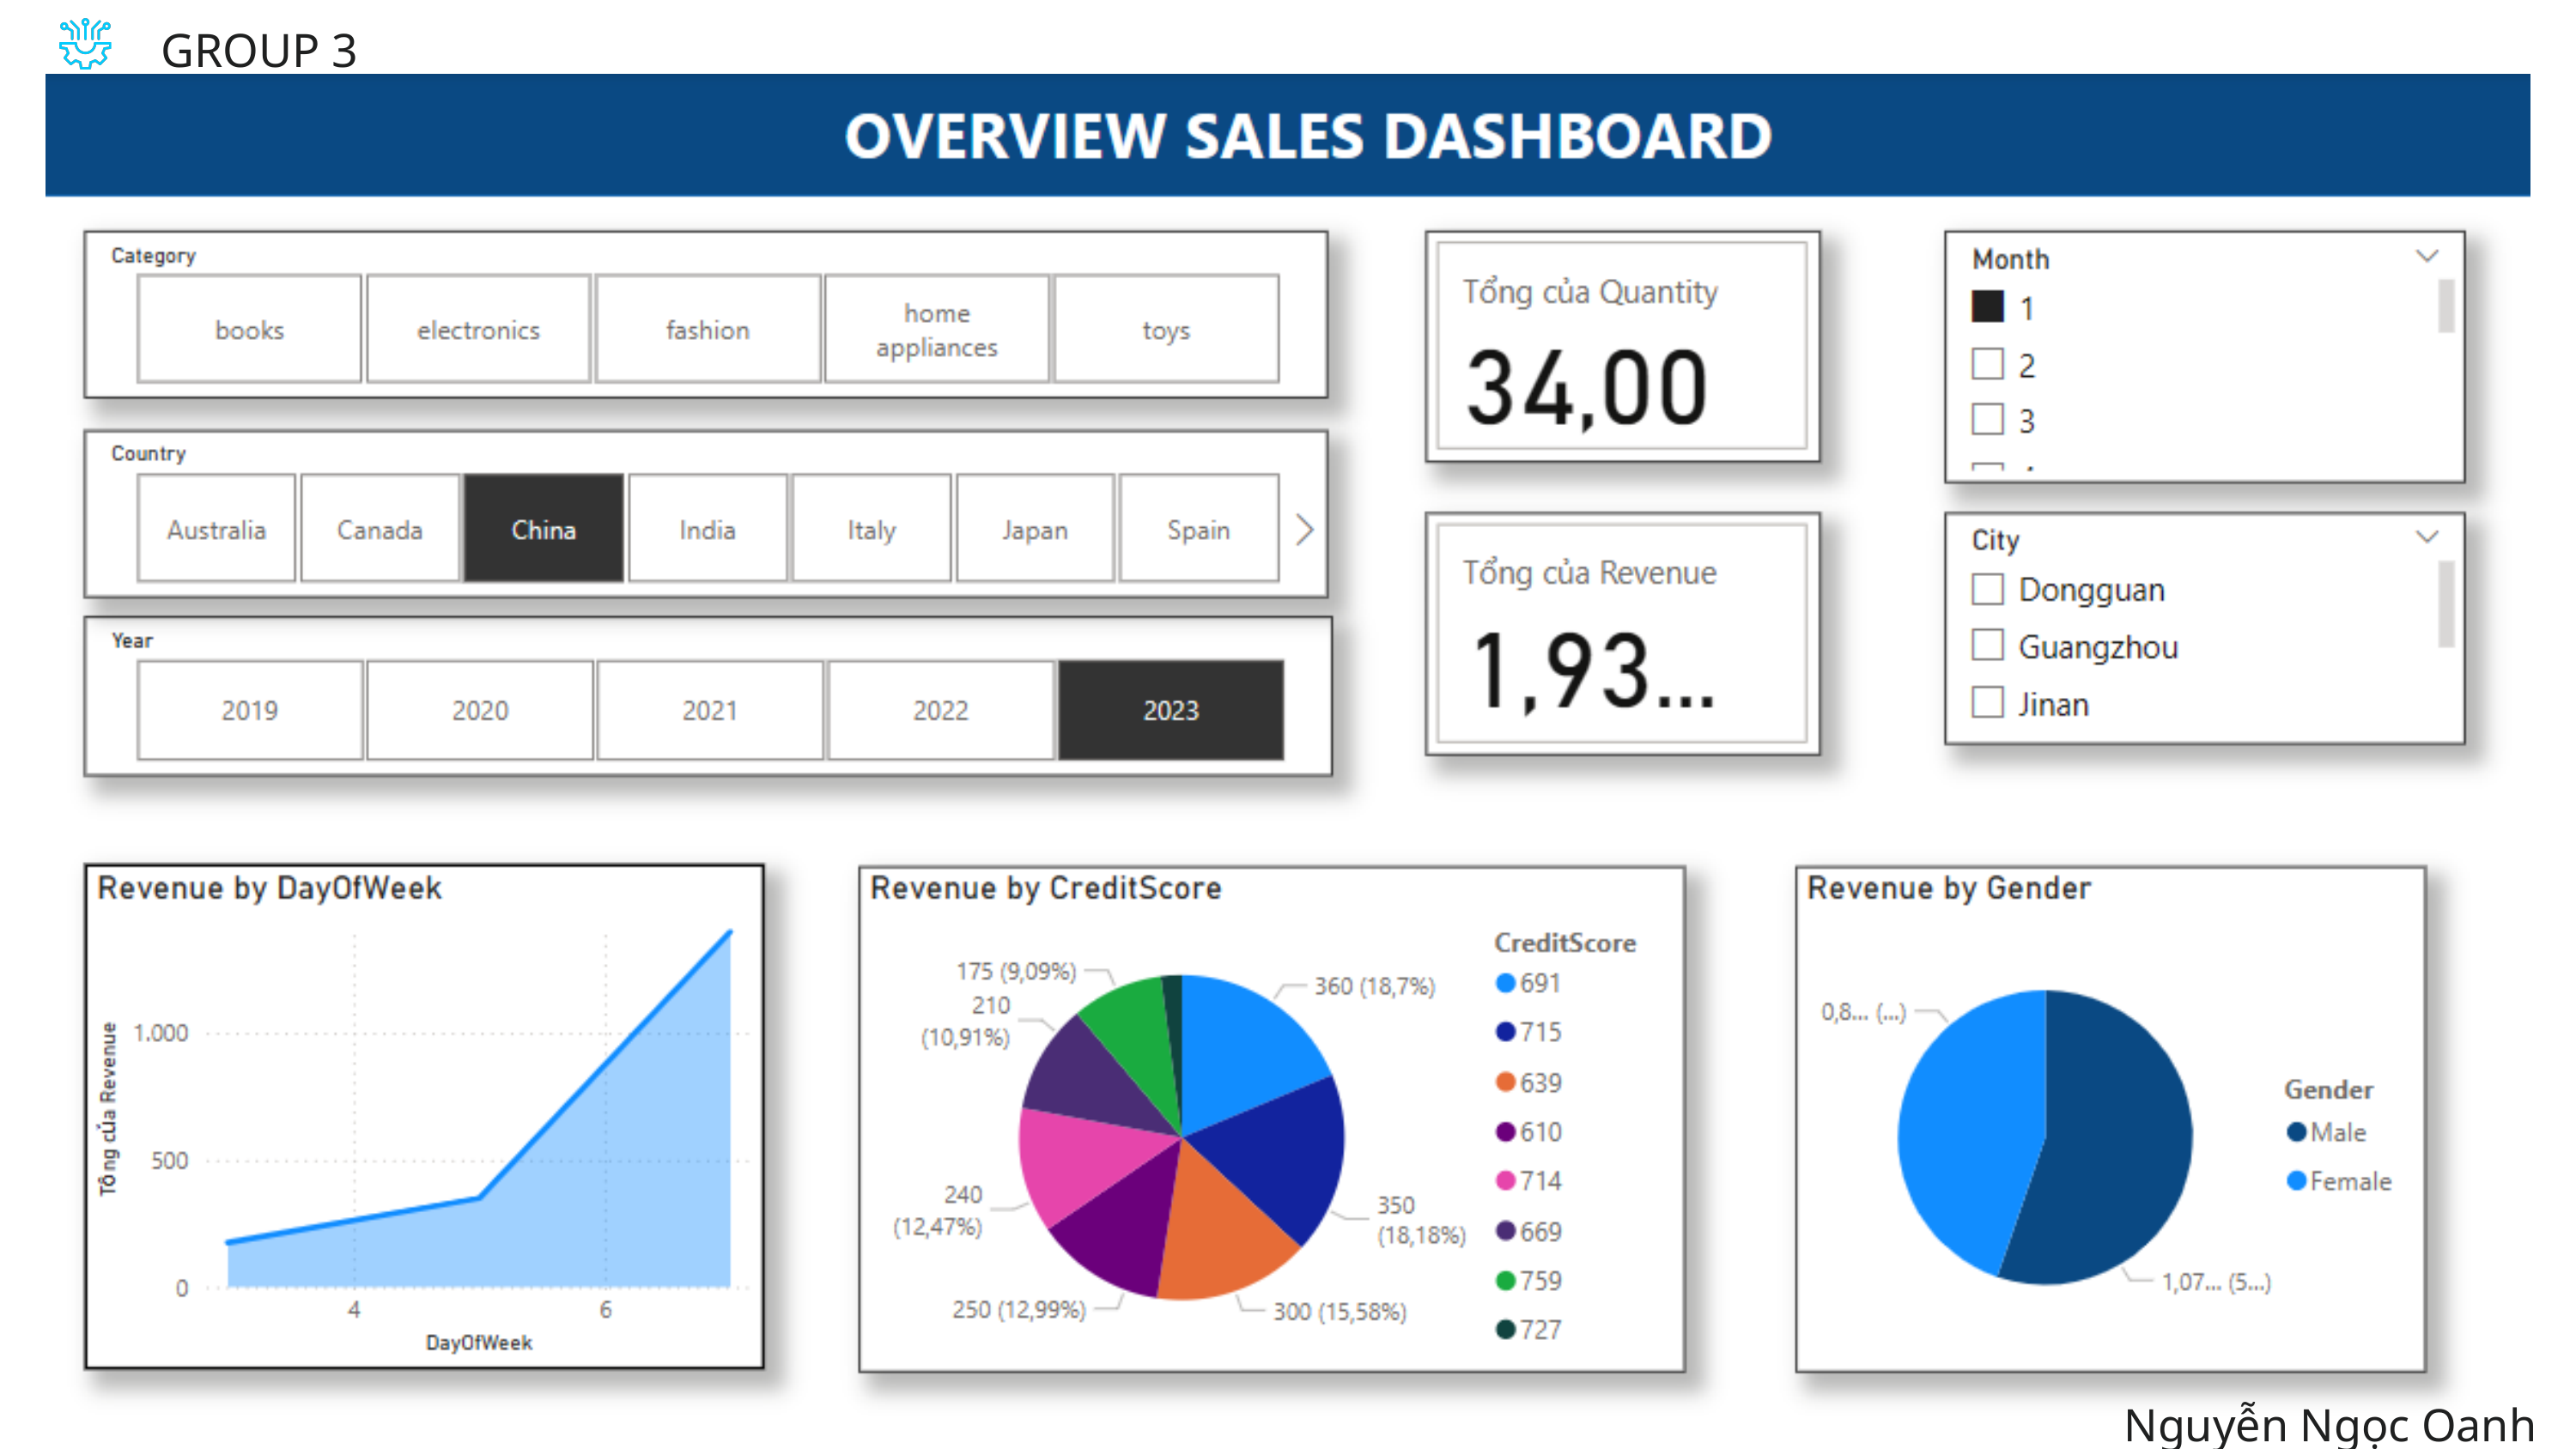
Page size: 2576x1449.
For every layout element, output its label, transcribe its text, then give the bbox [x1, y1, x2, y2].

text_box Nguyễn Ngọc Oanh [2123, 1387, 2576, 1449]
text_box GROUP 3 [161, 12, 660, 77]
text_box [58, 18, 112, 70]
text_box [46, 74, 2530, 1416]
